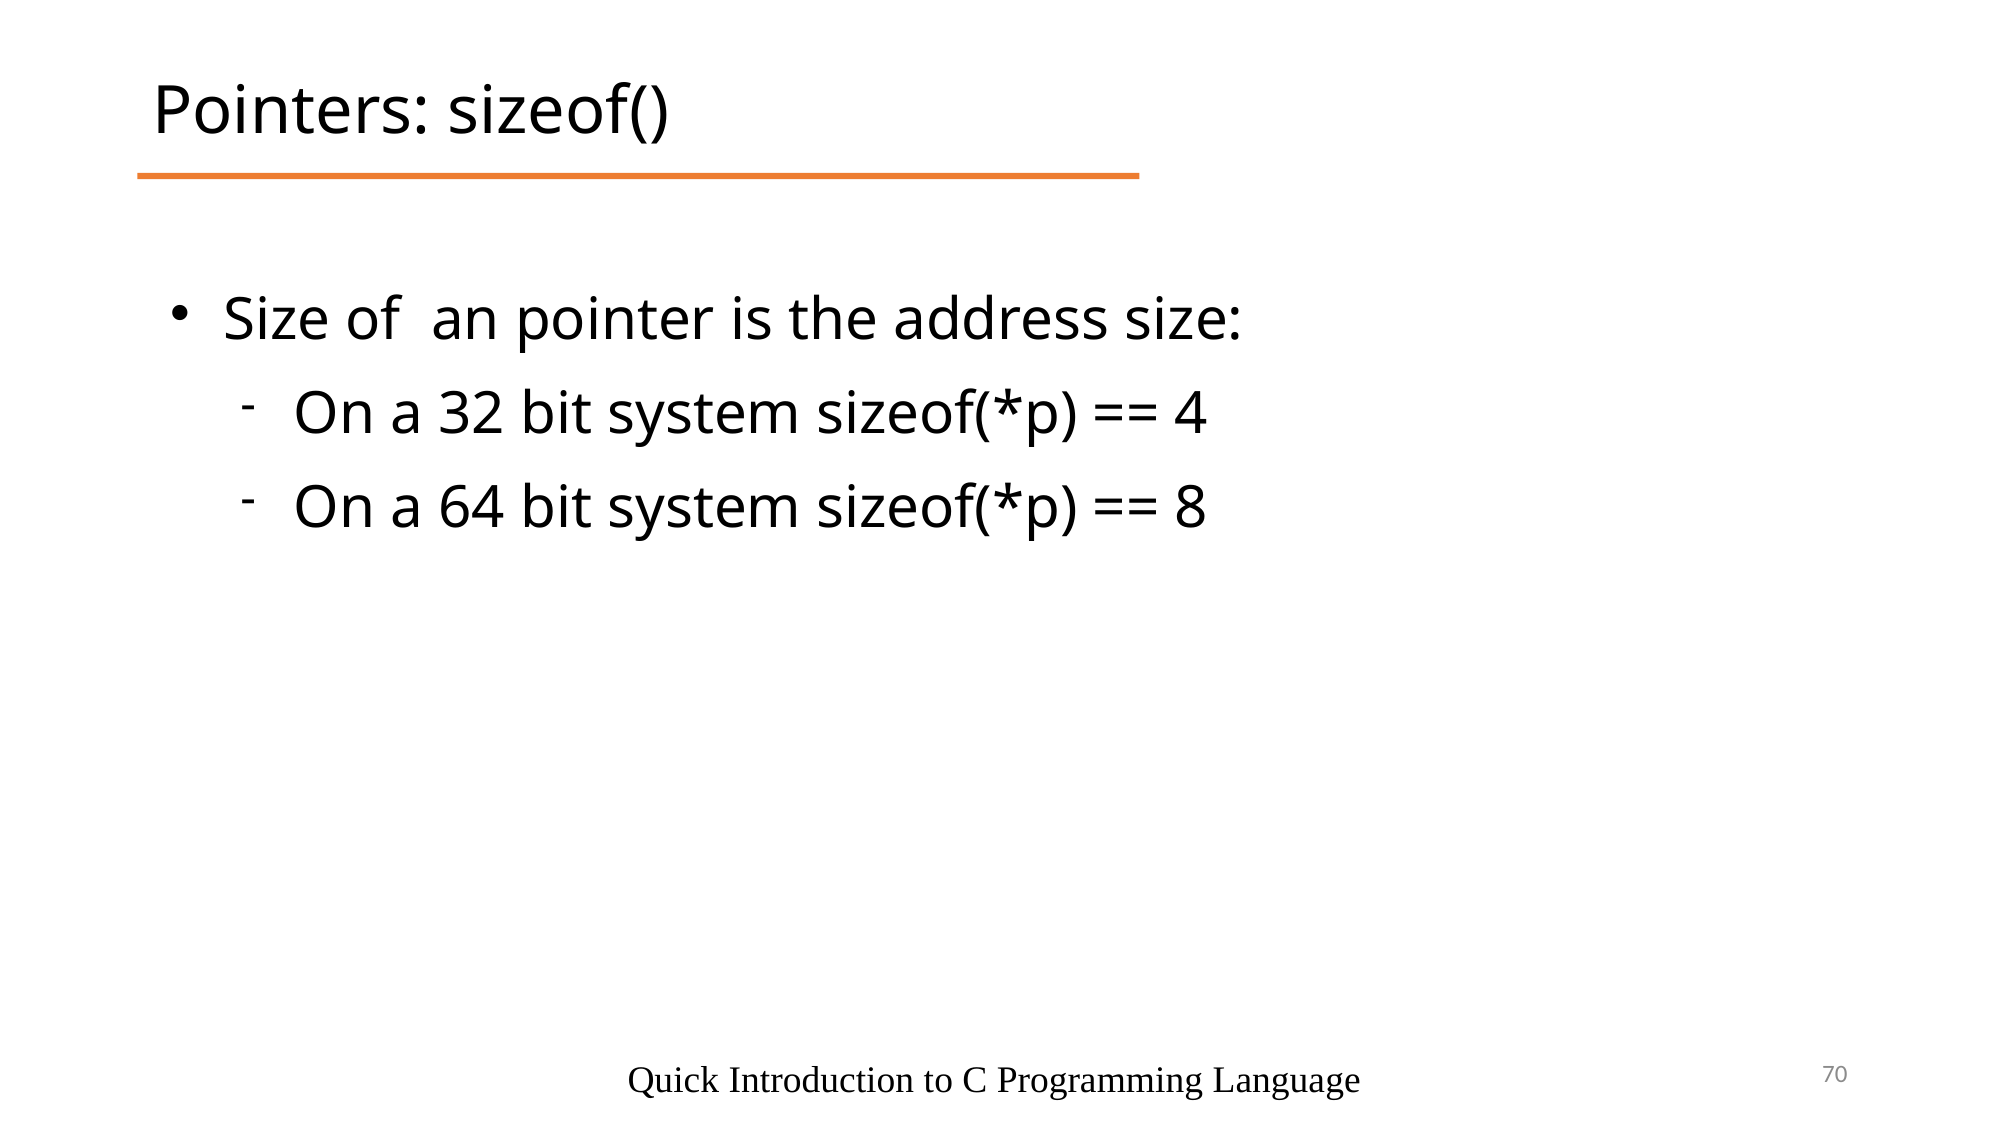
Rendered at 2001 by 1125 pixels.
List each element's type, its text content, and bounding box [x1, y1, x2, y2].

text_box 3 [1412, 1042, 1863, 1103]
text_box Pointers: sizeof() [137, 2, 1863, 221]
text_box Size of an pointer is the address size: On a 32 bit system sizeof(*p) == 4 On a 64 bit system sizeof(*p) == 8 [137, 239, 1863, 1014]
